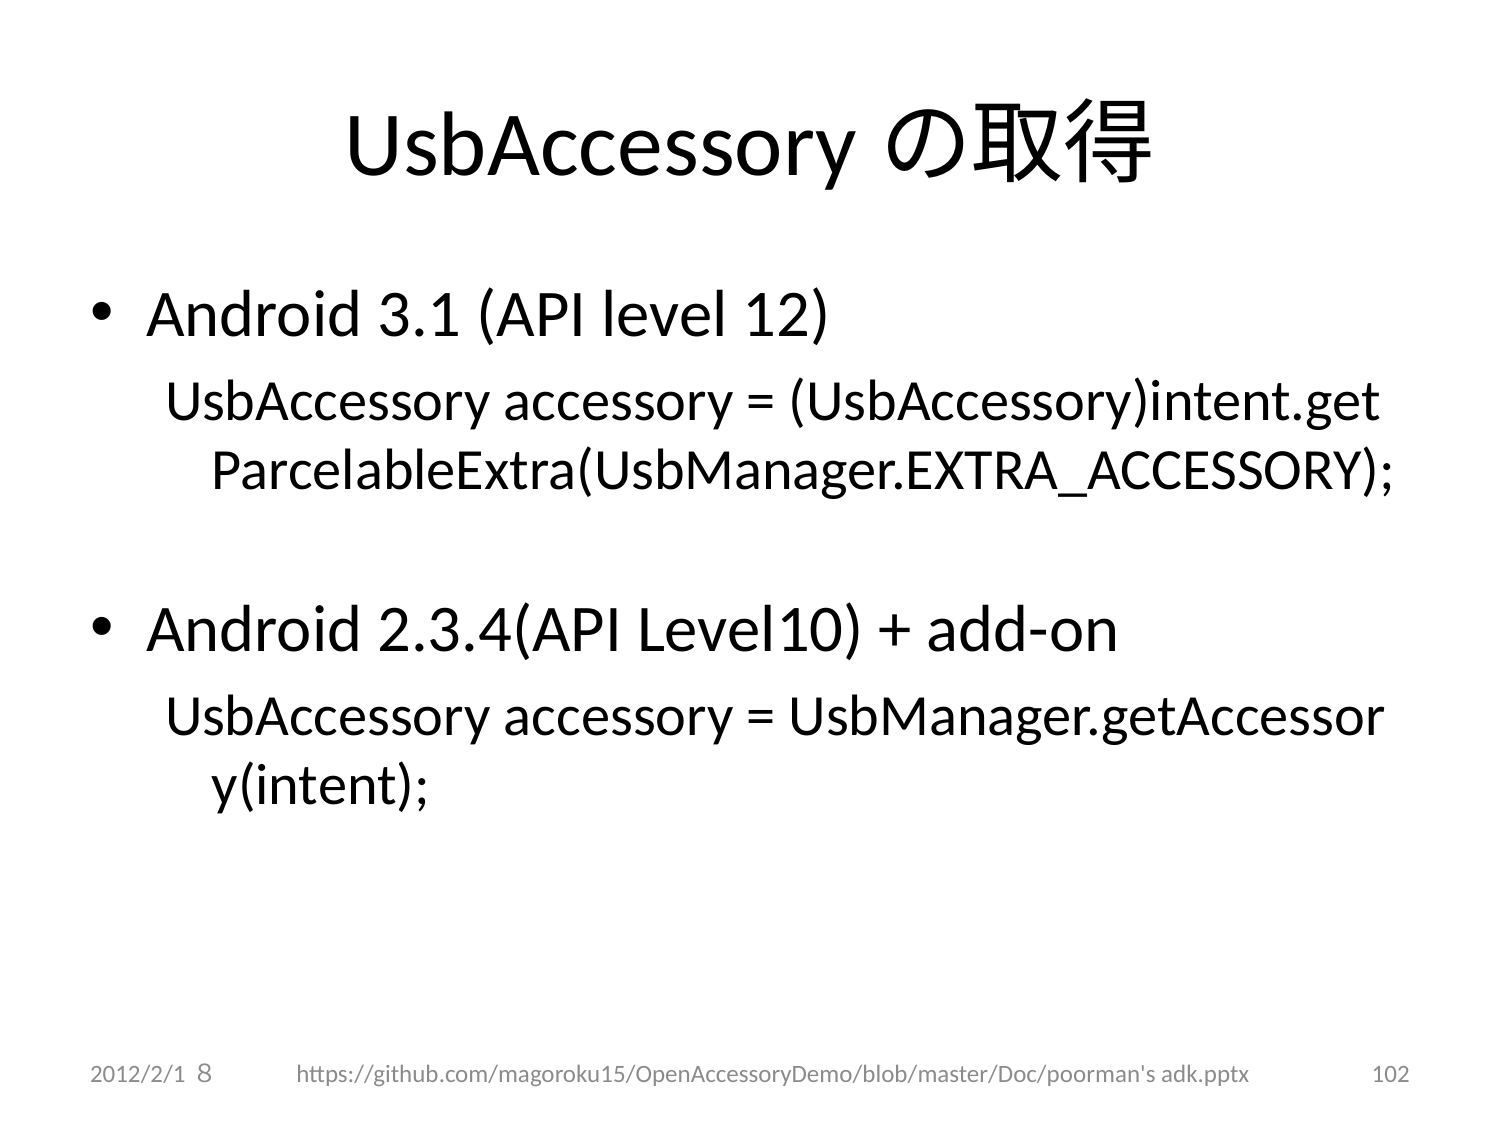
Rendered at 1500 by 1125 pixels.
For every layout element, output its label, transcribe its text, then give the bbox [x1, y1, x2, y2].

footer https://github.com/magoroku15/OpenAccessoryDemo/blob/master/Doc/poorman's adk.pptx [242, 1042, 1306, 1103]
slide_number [75, 1042, 242, 1103]
list Android 3.1 (API level 12) UsbAccessory accessory = (UsbAccessory)intent.getParcelableExtra(UsbManager.EXTRA_ACCESSORY); Android 2.3.4(API Level10) + add-on UsbAccessory accessory = UsbManager.getAccessory(intent); [75, 262, 1425, 1005]
title UsbAccessoryの取得 [75, 45, 1425, 233]
slide_number 102 [1306, 1042, 1425, 1103]
